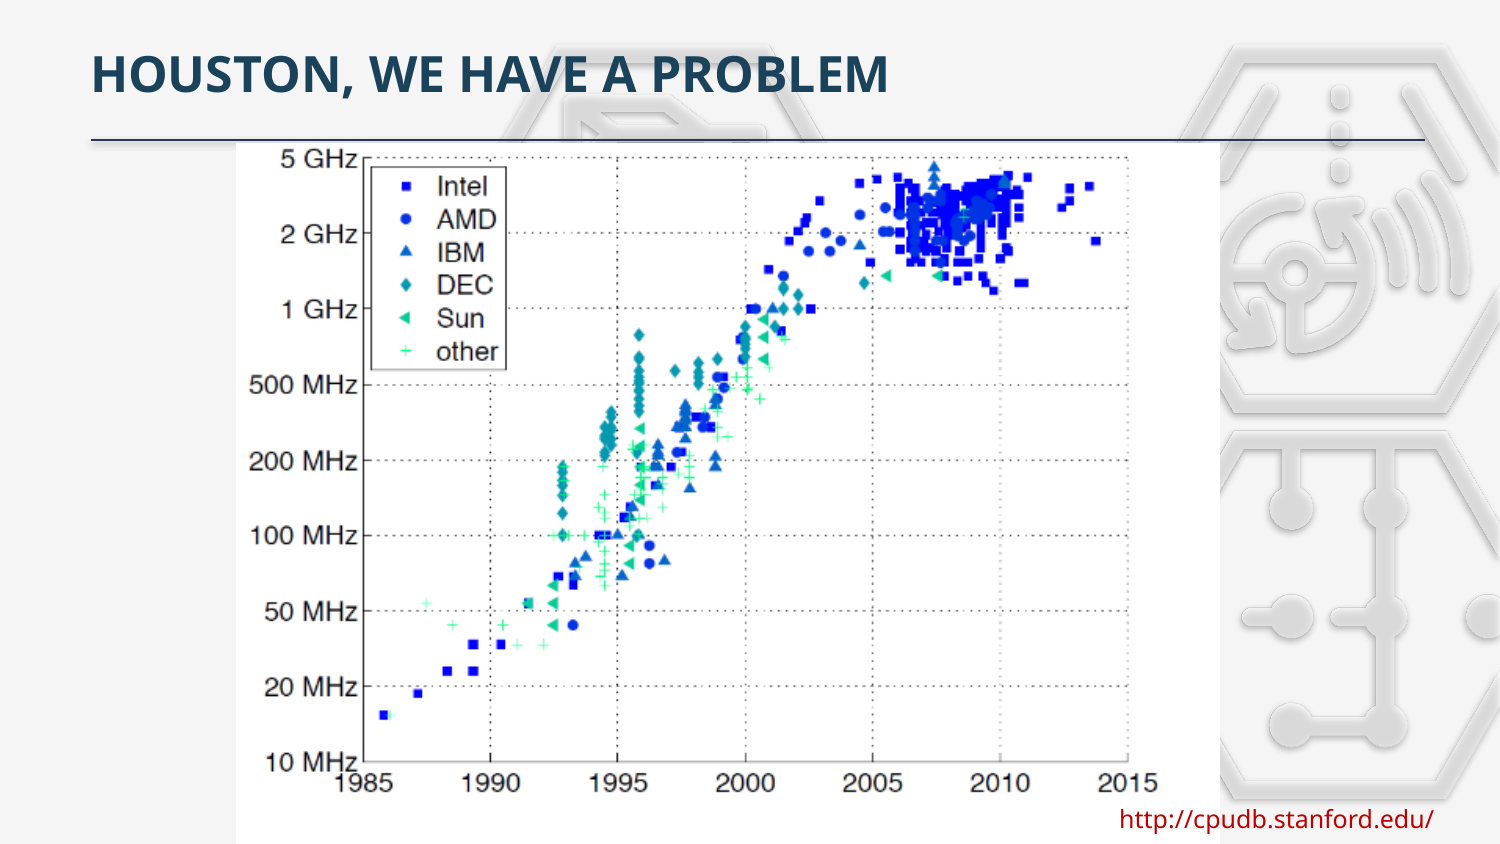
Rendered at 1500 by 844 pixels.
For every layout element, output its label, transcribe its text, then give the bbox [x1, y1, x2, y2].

picture [236, 143, 1220, 844]
text_box http://cpudb.stanford.edu/ [1224, 795, 1500, 841]
title Houston, We Have A Problem [75, 21, 1425, 132]
